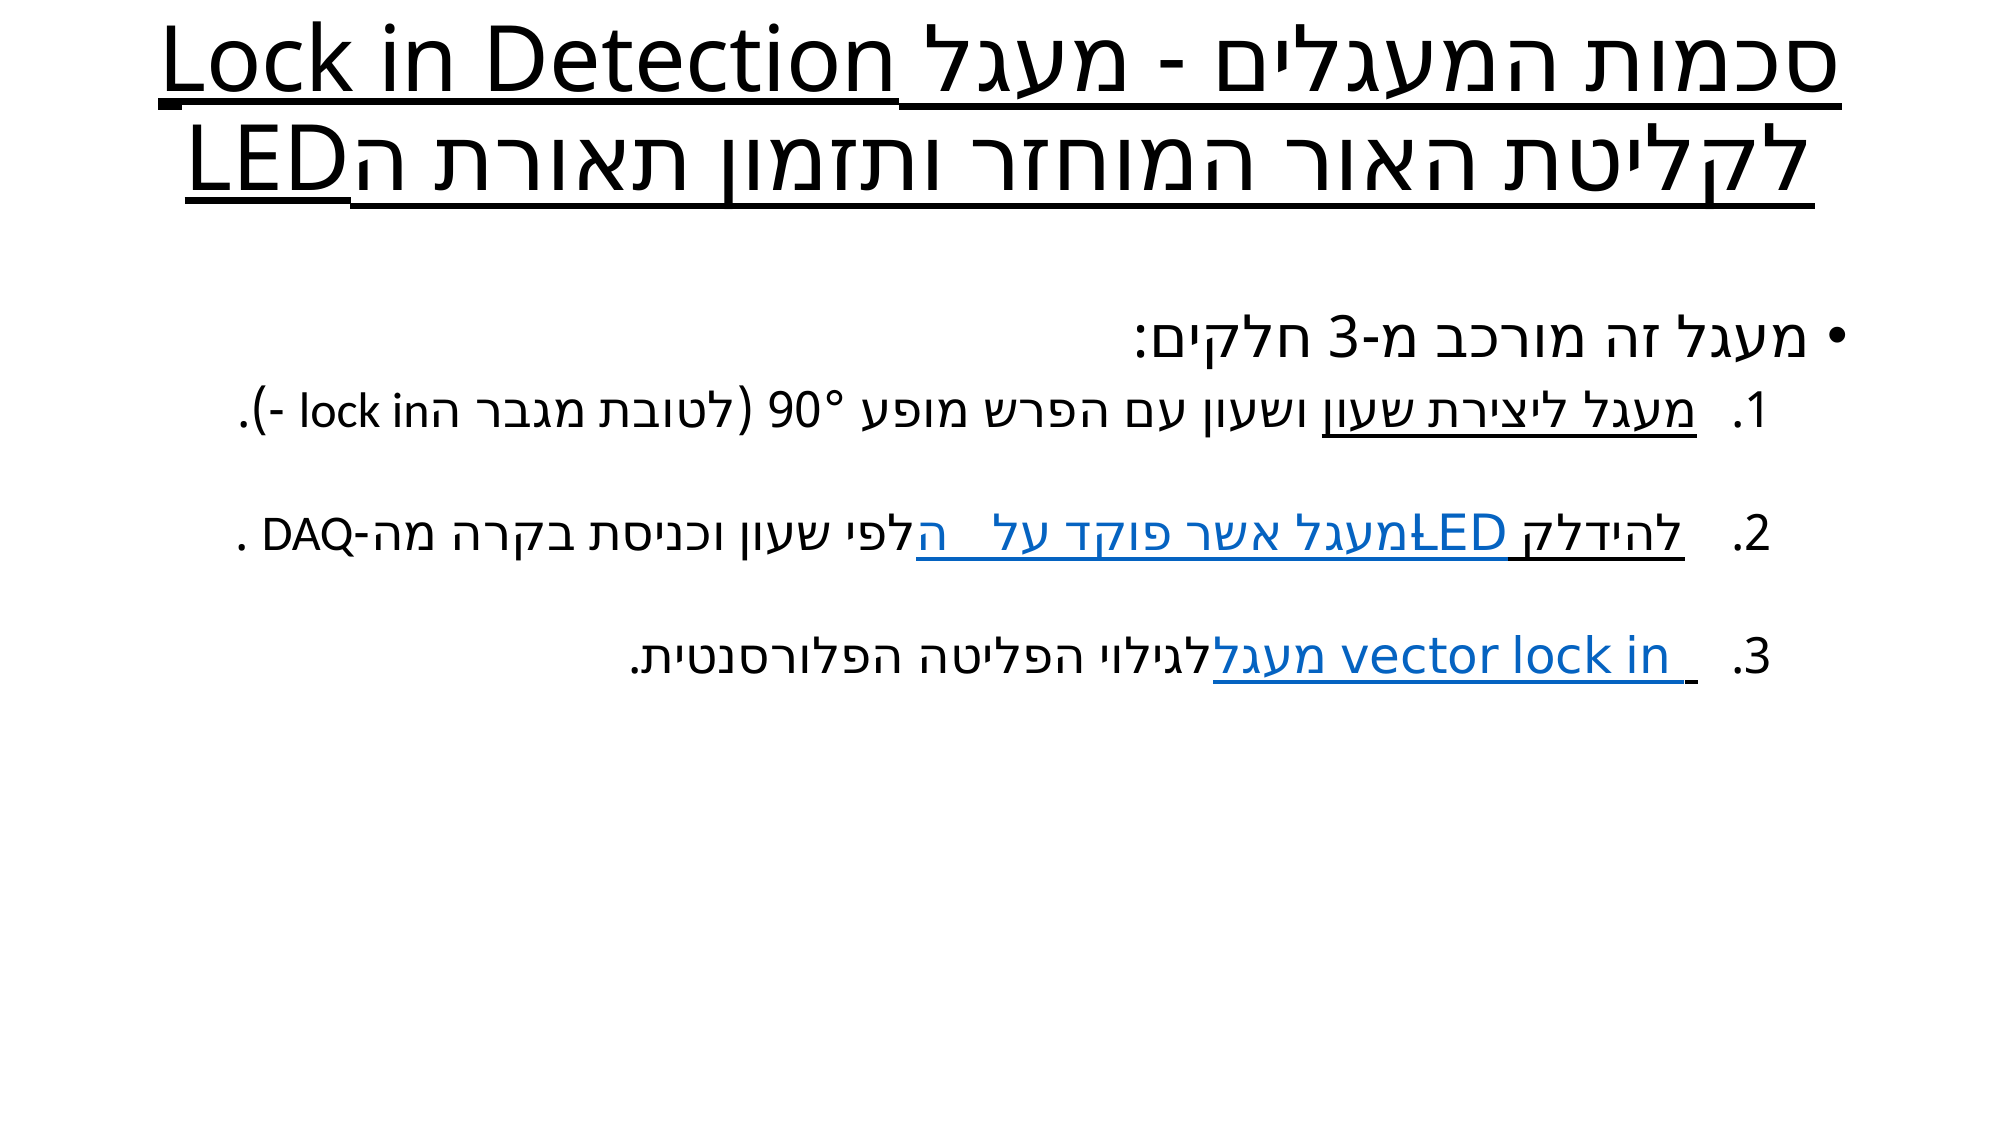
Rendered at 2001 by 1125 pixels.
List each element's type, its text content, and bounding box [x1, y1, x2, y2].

list מעגל זה מורכב מ-3 חלקים: מעגל ליצירת שעון ושעון עם הפרש מופע 90° (לטובת מגבר הlock in -). מעגל אשר פוקד על ה- LED להידלק לפי שעון וכניסת בקרה מה-DAQ . מעגל vector lock in לגילוי הפליטה הפלורסנטית. [137, 299, 1863, 1014]
title סכמות המעגלים - מעגל Lock in Detection לקליטת האור המוחזר ותזמון תאורת הLED [137, 2, 1863, 220]
